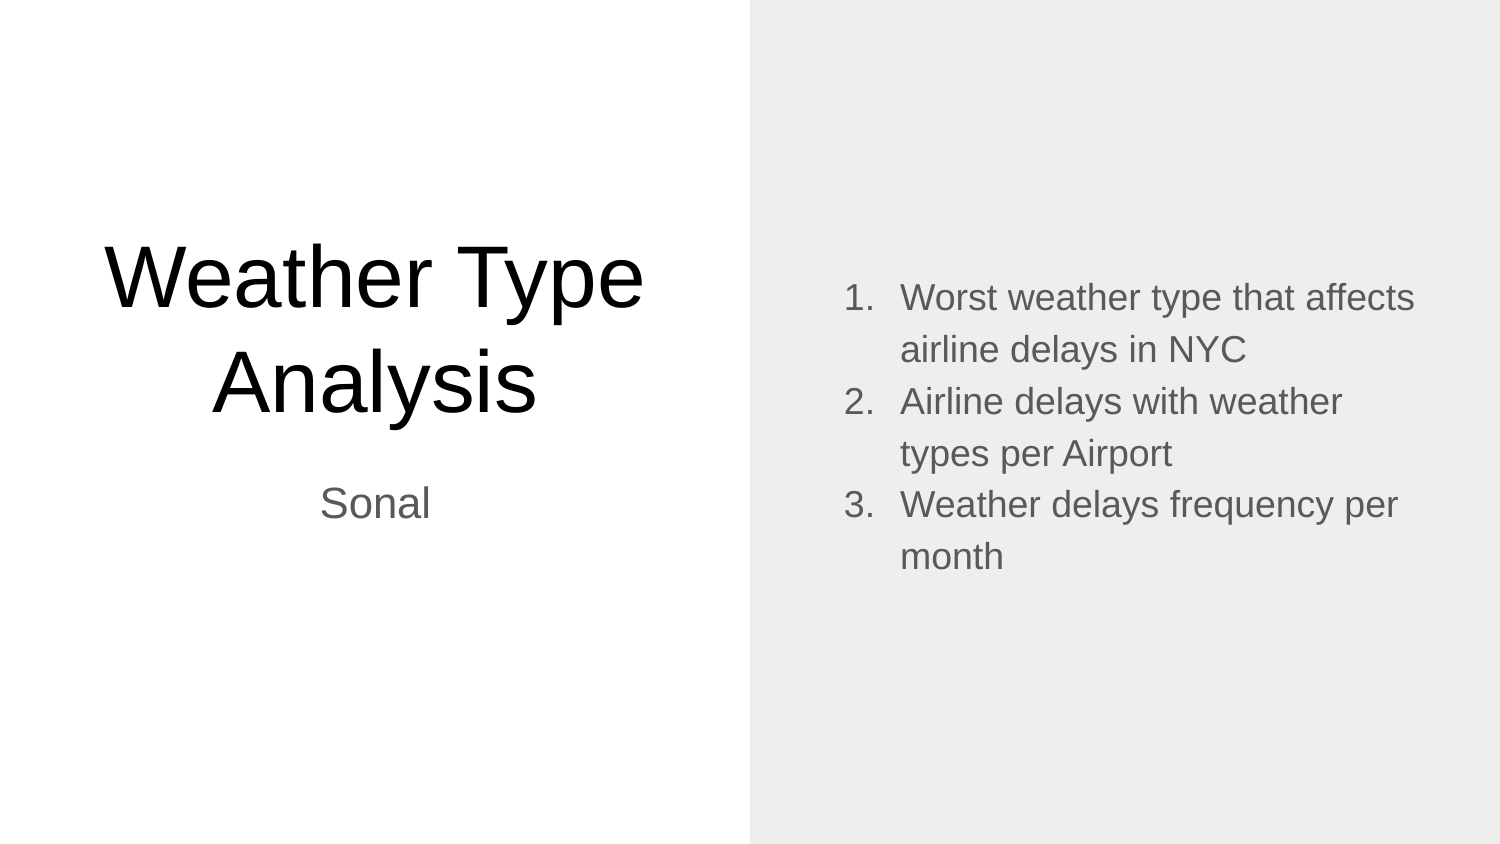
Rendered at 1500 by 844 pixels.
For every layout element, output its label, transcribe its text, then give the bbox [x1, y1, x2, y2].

title Weather Type Analysis [43, 202, 708, 446]
subtitle Sonal [43, 459, 708, 663]
list Worst weather type that affects airline delays in NYC Airline delays with weather types per Airport Weather delays frequency per month [810, 118, 1440, 725]
